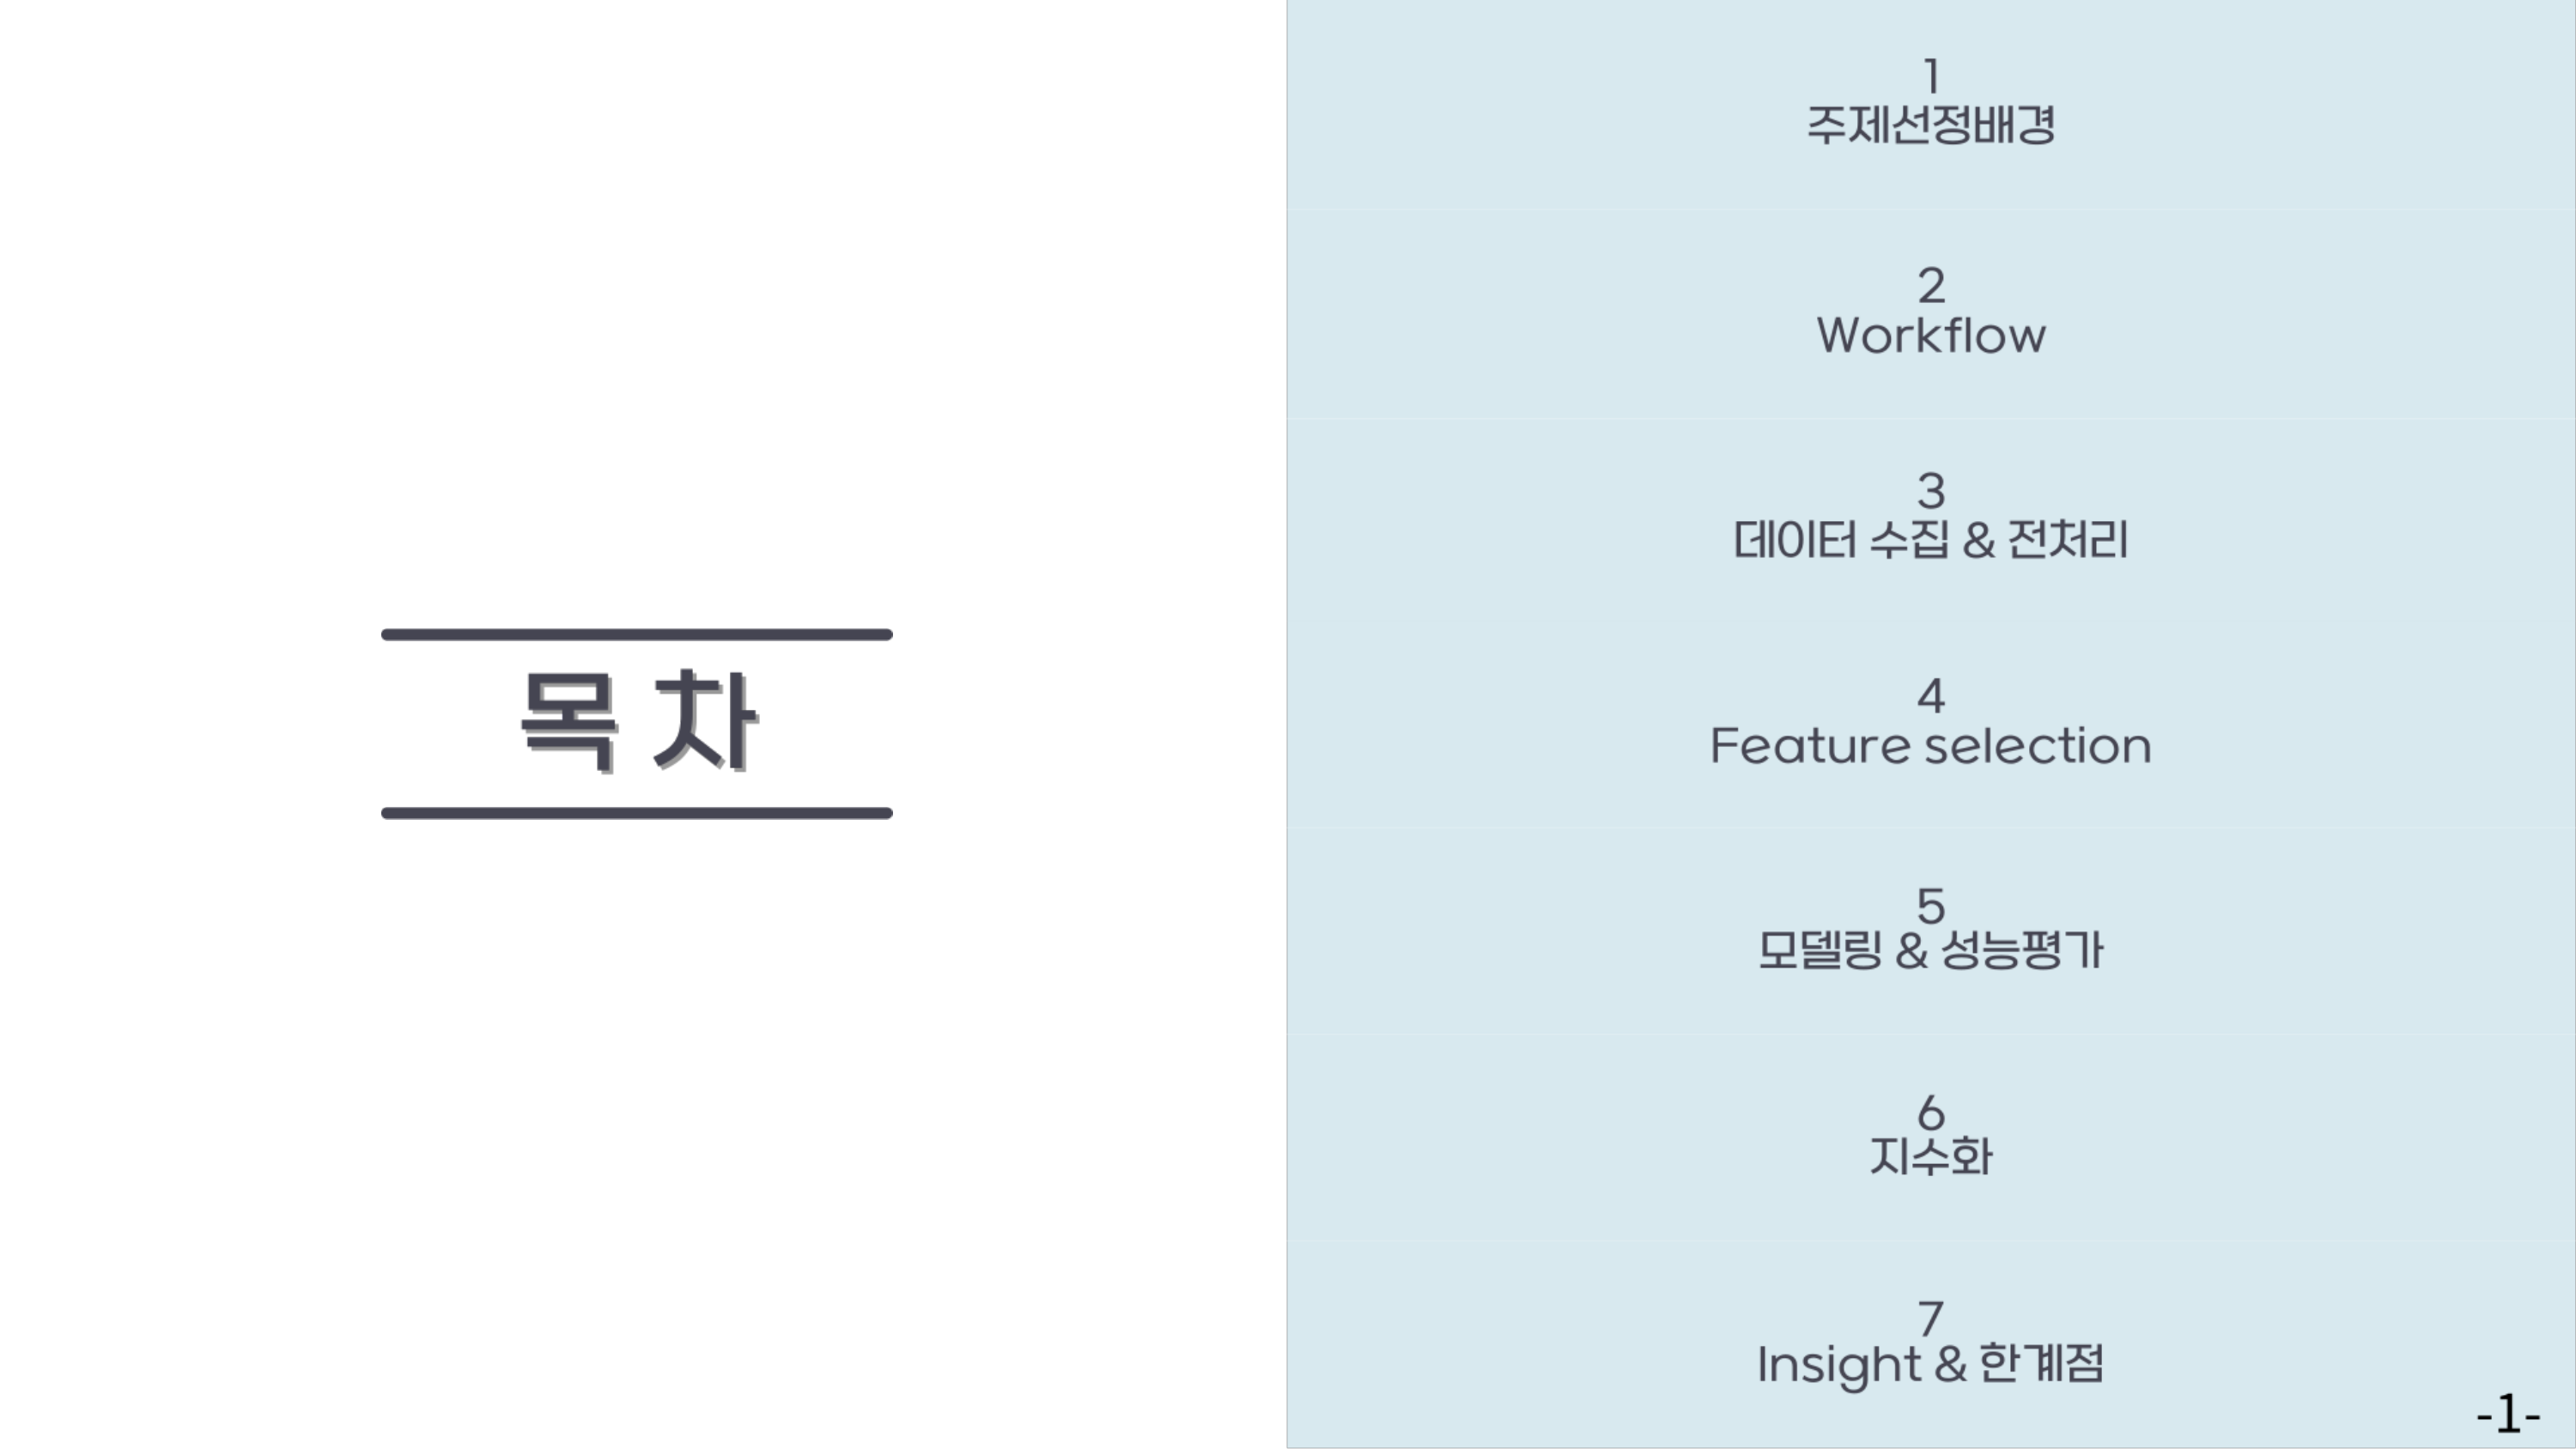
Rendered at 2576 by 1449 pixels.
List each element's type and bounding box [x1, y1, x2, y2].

picture [64, 0, 2576, 1449]
text_box [353, 628, 920, 821]
